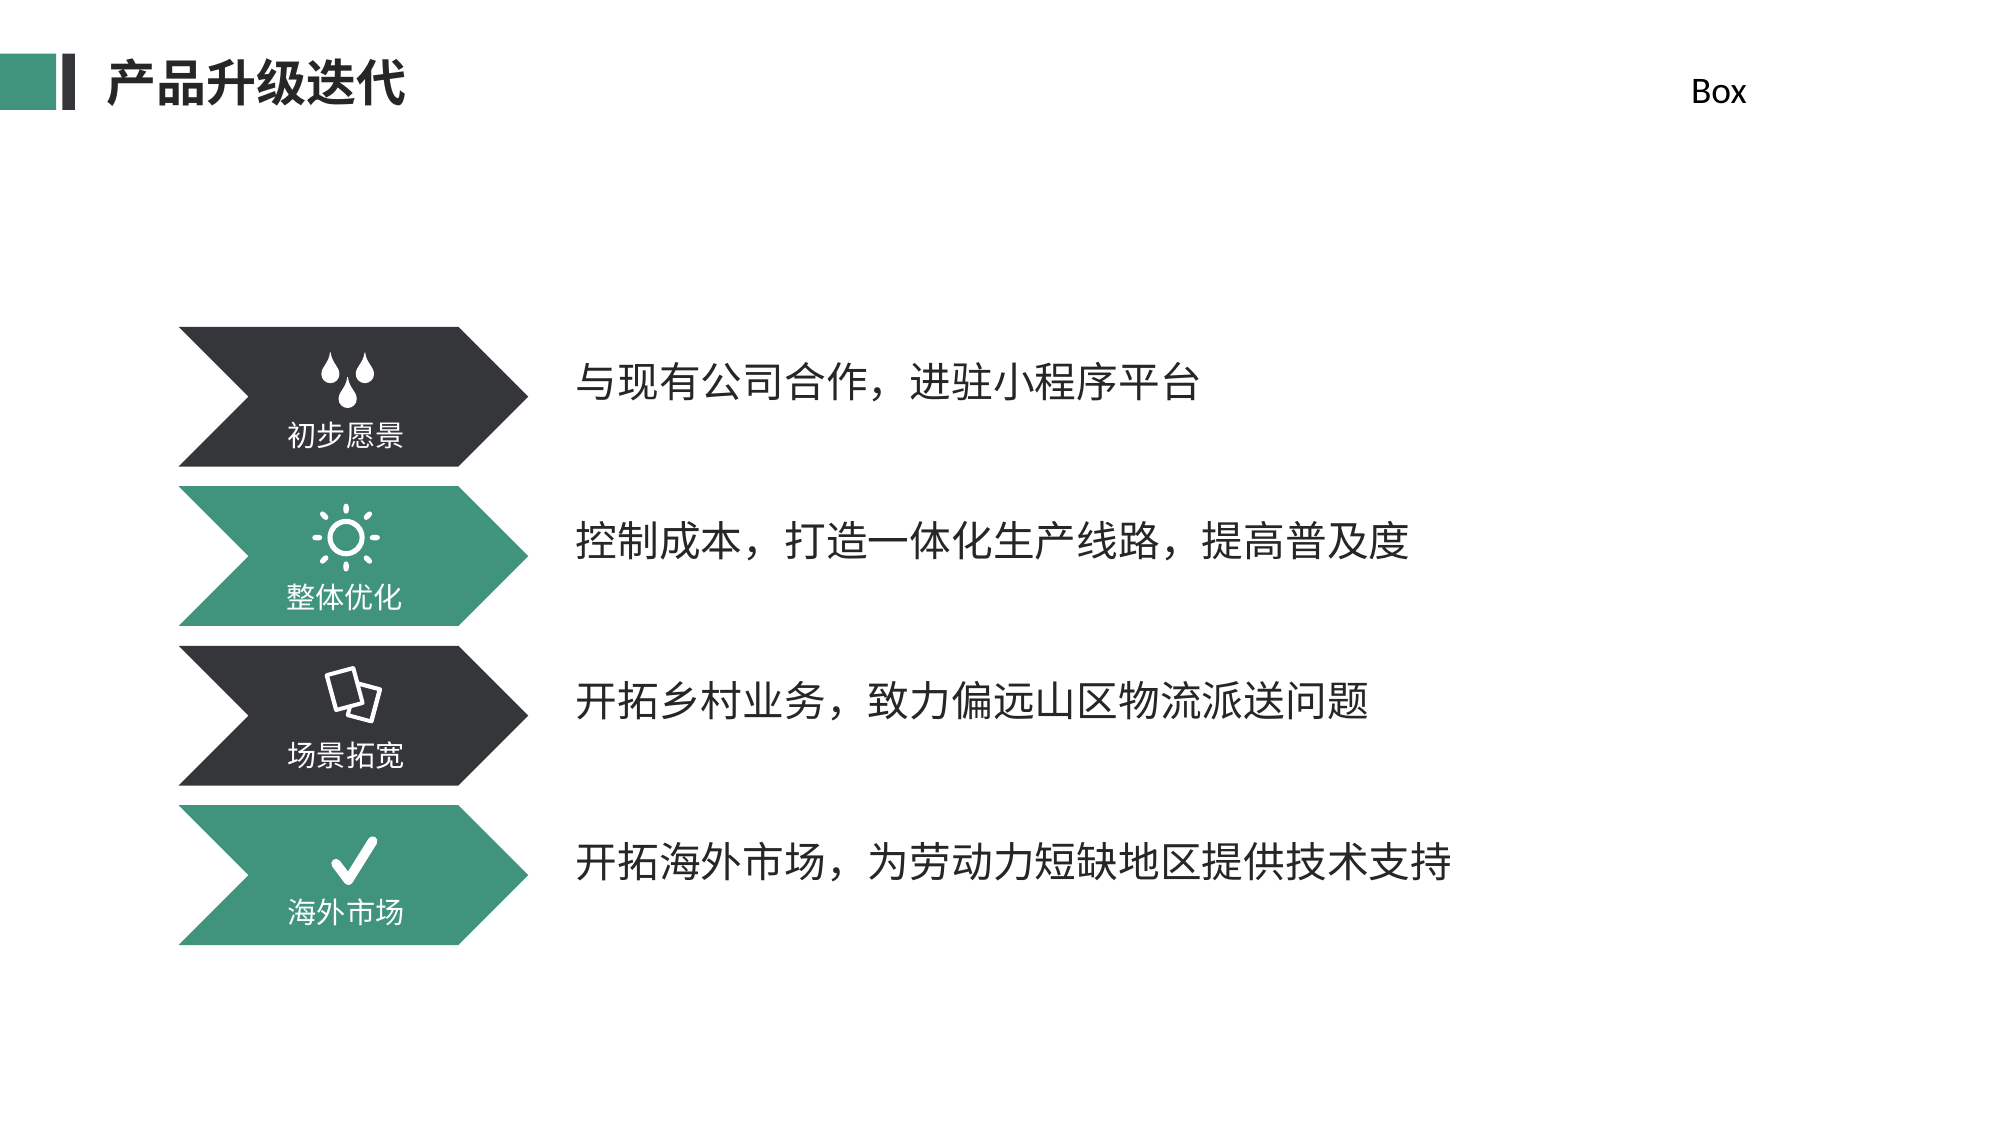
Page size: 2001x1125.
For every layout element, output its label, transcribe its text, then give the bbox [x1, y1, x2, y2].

text_box Box [1676, 59, 1965, 119]
text_box [338, 377, 357, 409]
text_box [178, 326, 529, 467]
text_box [355, 352, 374, 384]
text_box [324, 666, 383, 724]
text_box [178, 805, 529, 946]
text_box [312, 534, 323, 541]
text_box [363, 555, 373, 564]
text_box [319, 511, 329, 520]
text_box 场景拓宽 [272, 729, 438, 780]
text_box [319, 555, 329, 564]
text_box [343, 503, 349, 514]
text_box 初步愿景 [272, 410, 438, 460]
text_box [343, 561, 349, 571]
text_box 与现有公司合作，进驻小程序平台 [555, 346, 1891, 443]
text_box [327, 518, 365, 557]
text_box [178, 645, 529, 786]
text_box 控制成本，打造一体化生产线路，提高普及度 [555, 505, 1891, 602]
text_box [321, 352, 340, 384]
text_box [369, 534, 380, 541]
text_box [363, 511, 373, 520]
text_box 海外市场 [272, 887, 438, 938]
text_box [331, 836, 378, 885]
text_box [178, 486, 529, 626]
text_box 整体优化 [271, 571, 436, 622]
text_box 开拓乡村业务，致力偏远山区物流派送问题 [555, 664, 1891, 762]
text_box 产品升级迭代 [92, 43, 921, 119]
text_box 开拓海外市场，为劳动力短缺地区提供技术支持 [555, 825, 1891, 923]
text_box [0, 53, 76, 111]
